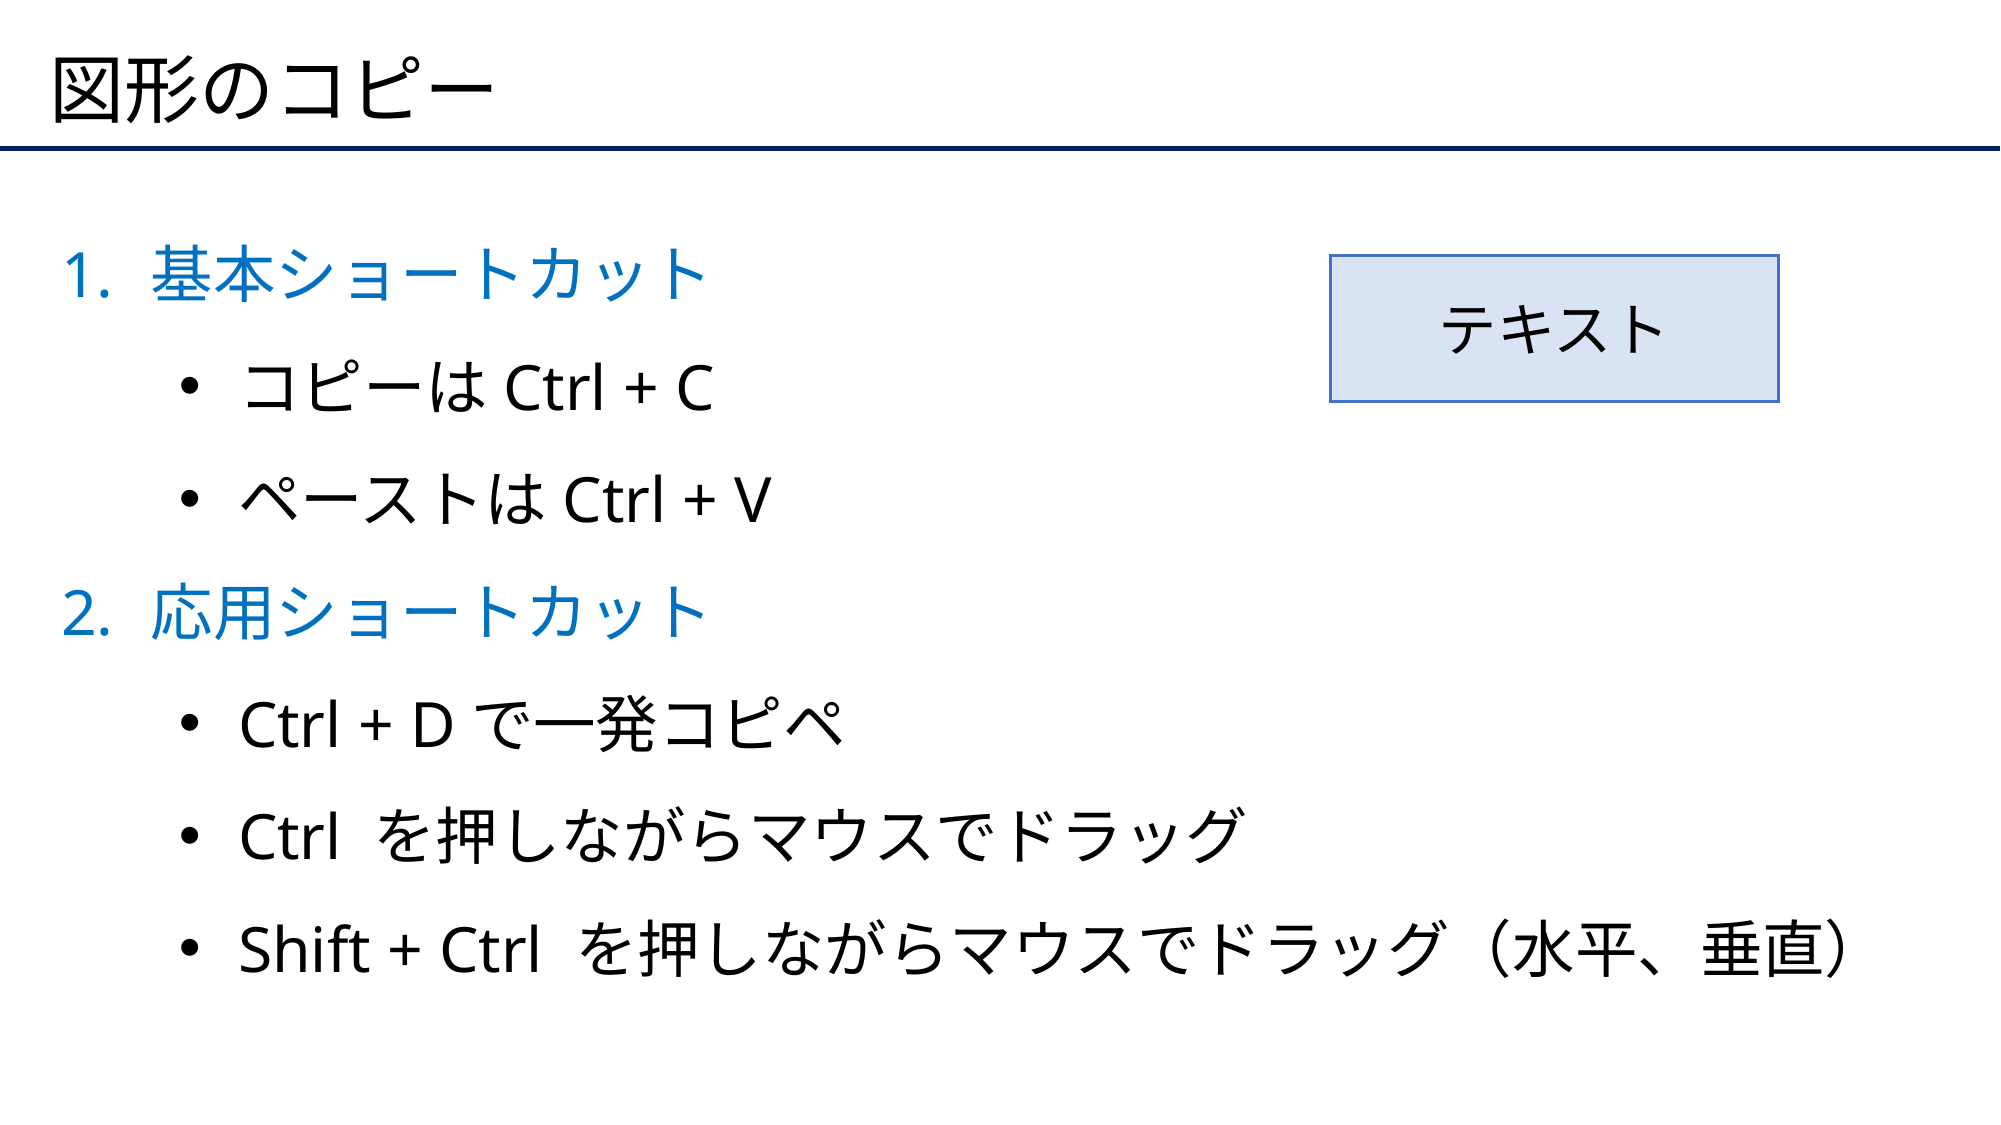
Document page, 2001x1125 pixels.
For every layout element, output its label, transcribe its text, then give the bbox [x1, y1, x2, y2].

text_box テキスト [1330, 254, 1779, 402]
text_box 基本ショートカット コピーはCtrl + C ペーストはCtrl + V 応用ショートカット Ctrl + Dで一発コピペ Ctrl を押しながらマウスでドラッグ Shift + Ctrl を押しながらマウスでドラッグ（水平、垂直） [46, 190, 1925, 993]
title 図形のコピー [34, 30, 1925, 157]
